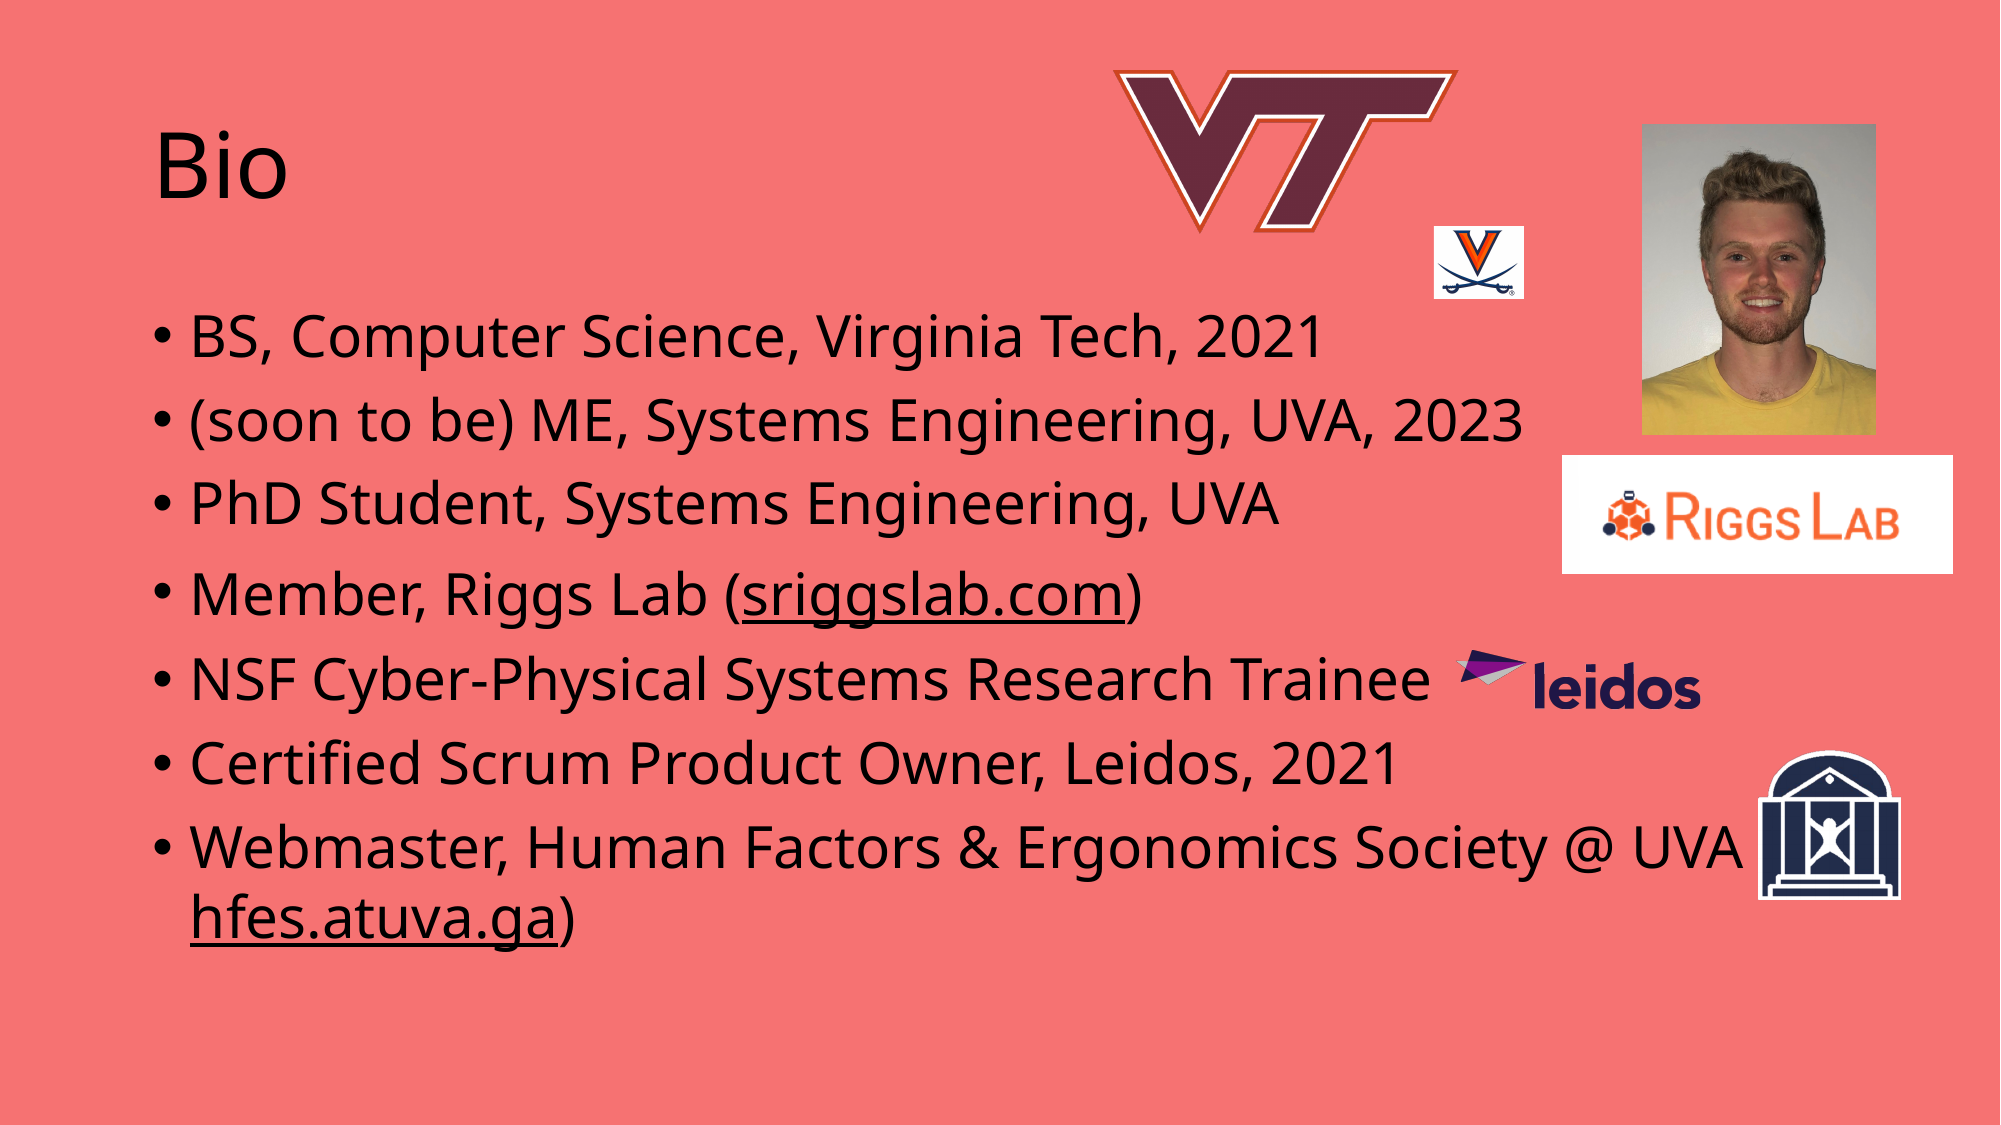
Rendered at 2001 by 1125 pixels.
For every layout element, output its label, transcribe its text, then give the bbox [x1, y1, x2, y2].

picture [1758, 747, 1901, 900]
title Bio [137, 59, 1863, 278]
picture [1409, 603, 1747, 756]
list BS, Computer Science, Virginia Tech, 2021 (soon to be) ME, Systems Engineering, UVA, 2023 PhD Student, Systems Engineering, UVA Member, Riggs Lab (sriggslab.com) NSF Cyber-Physical Systems Research Trainee Certified Scrum Product Owner, Leidos, 2021 Webmaster, Human Factors & Ergonomics Society @ UVA (hfes.atuva.ga) [137, 299, 1863, 1014]
picture [1111, 68, 1524, 299]
picture [1642, 124, 1876, 435]
picture [1562, 455, 1953, 574]
